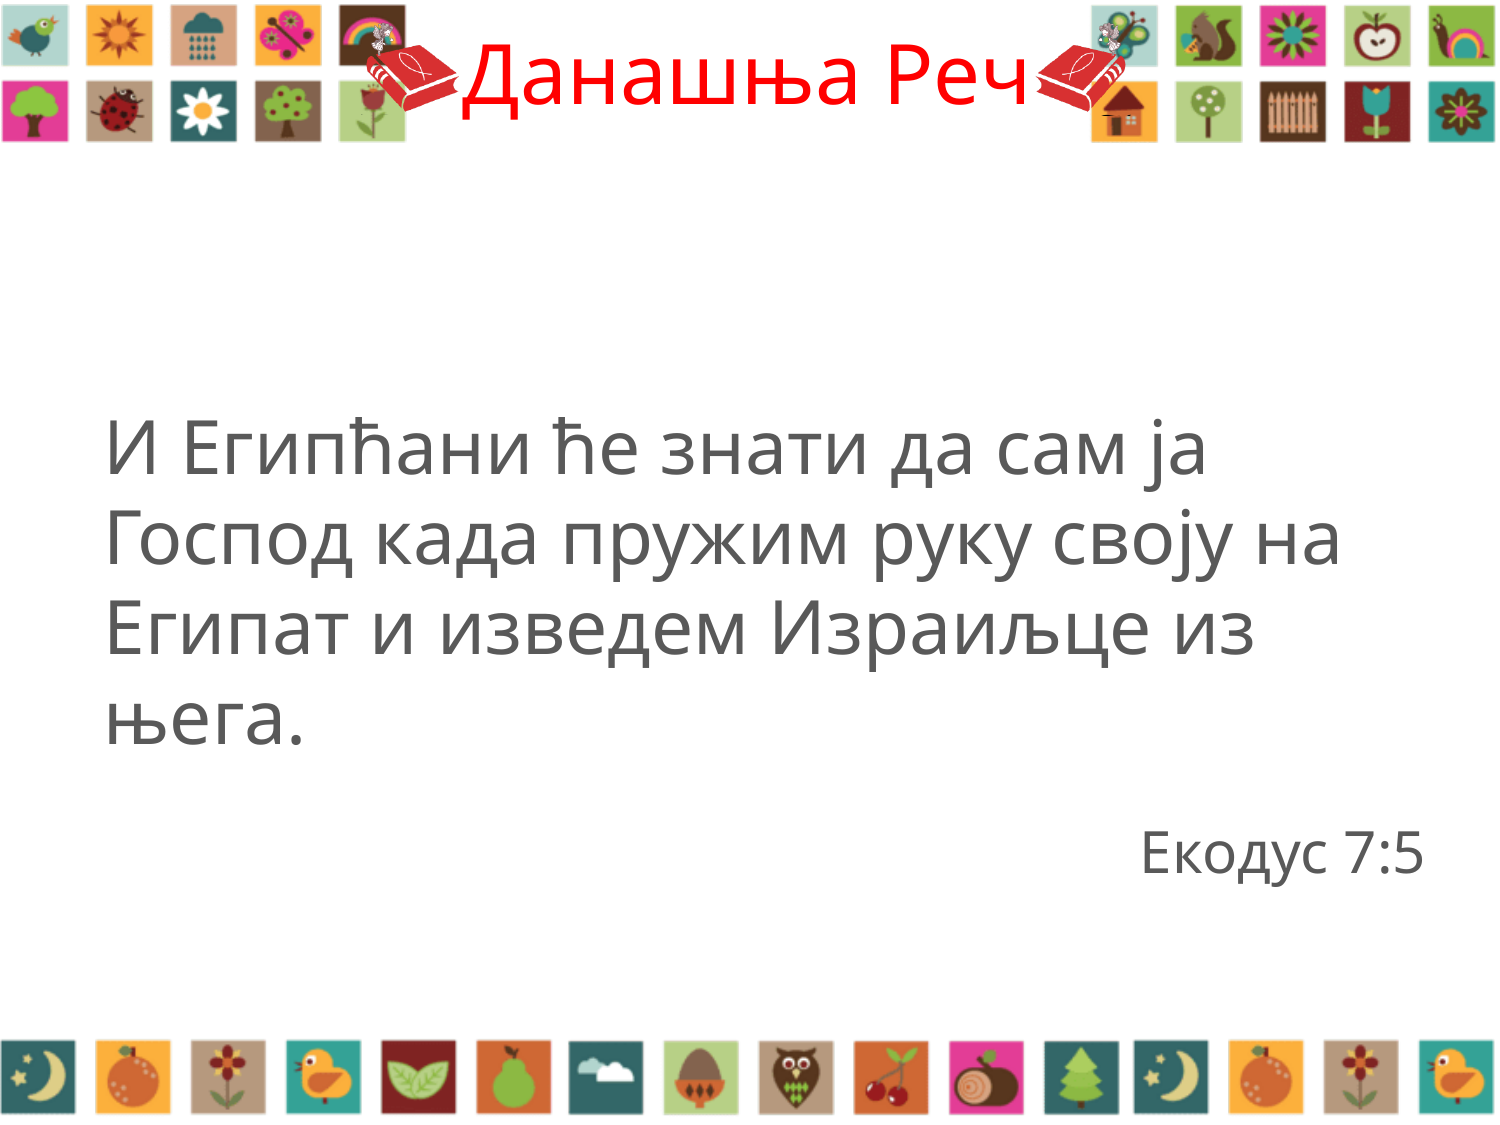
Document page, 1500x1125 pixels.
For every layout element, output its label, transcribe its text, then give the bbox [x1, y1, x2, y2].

picture [1003, 3, 1500, 150]
text_box Данашња Реч [425, 13, 1078, 129]
text_box И Египћани ће знати да сам ја Господ када пружим руку своју на Египат и изведем Израиљце из њега. [88, 302, 1436, 768]
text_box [0, 1028, 1500, 1118]
picture [0, 3, 491, 150]
text_box Екодус 7:5 [808, 807, 1441, 893]
